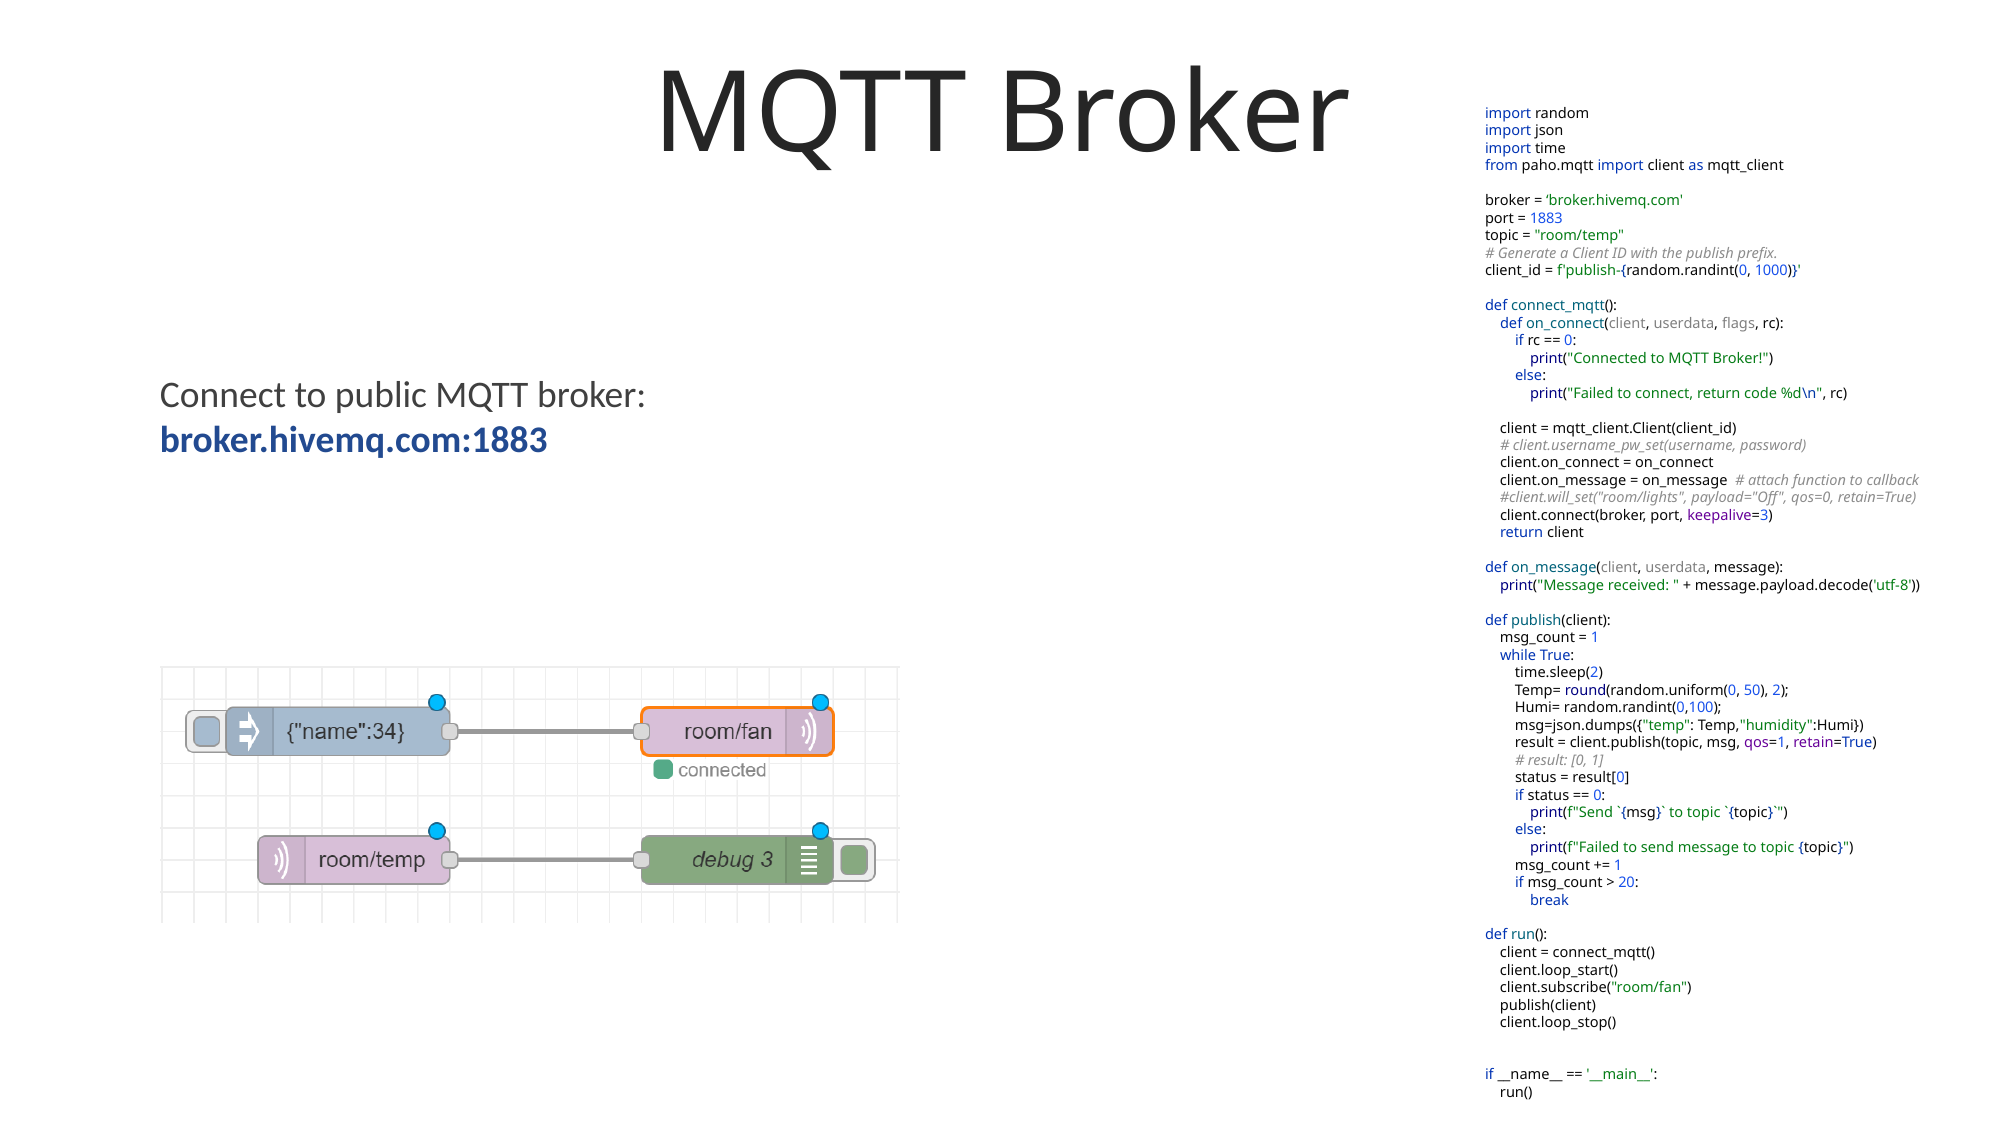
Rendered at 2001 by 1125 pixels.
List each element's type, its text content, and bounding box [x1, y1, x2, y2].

text_box import random import json import time from paho.mqtt import client as mqtt_client broker = ‘broker.hivemq.com' port = 1883 topic = "room/temp" # Generate a Client ID with the publish prefix. client_id = f'publish-{random.randint(0, 1000)}' def connect_mqtt(): def on_connect(client, userdata, flags, rc): if rc == 0: print("Connected to MQTT Broker!") else: print("Failed to connect, return code %d\n", rc) client = mqtt_client.Client(client_id) # client.username_pw_set(username, password) client.on_connect = on_connect client.on_message = on_message # attach function to callback #client.will_set("room/lights", payload="Off", qos=0, retain=True) client.connect(broker, port, keepalive=3) return client def on_message(client, userdata, message): print("Message received: " + message.payload.decode('utf-8')) def publish(client): msg_count = 1 while True: time.sleep(2) Temp= round(random.uniform(0, 50), 2); Humi= random.randint(0,100); msg=json.dumps({"temp": Temp,"humidity":Humi}) result = client.publish(topic, msg, qos=1, retain=True) # result: [0, 1] status = result[0] if status == 0: print(f"Send `{msg}` to topic `{topic}`") else: print(f"Failed to send message to topic {topic}") msg_count += 1 if msg_count > 20: break def run(): client = connect_mqtt() client.loop_start() client.subscribe("room/fan") publish(client) client.loop_stop() if __name__ == '__main__': run() [1470, 96, 2000, 1125]
picture [160, 666, 900, 923]
text_box Connect to public MQTT broker: broker.hivemq.com:1883 [145, 363, 867, 468]
list MQTT Broker [53, 55, 1952, 175]
